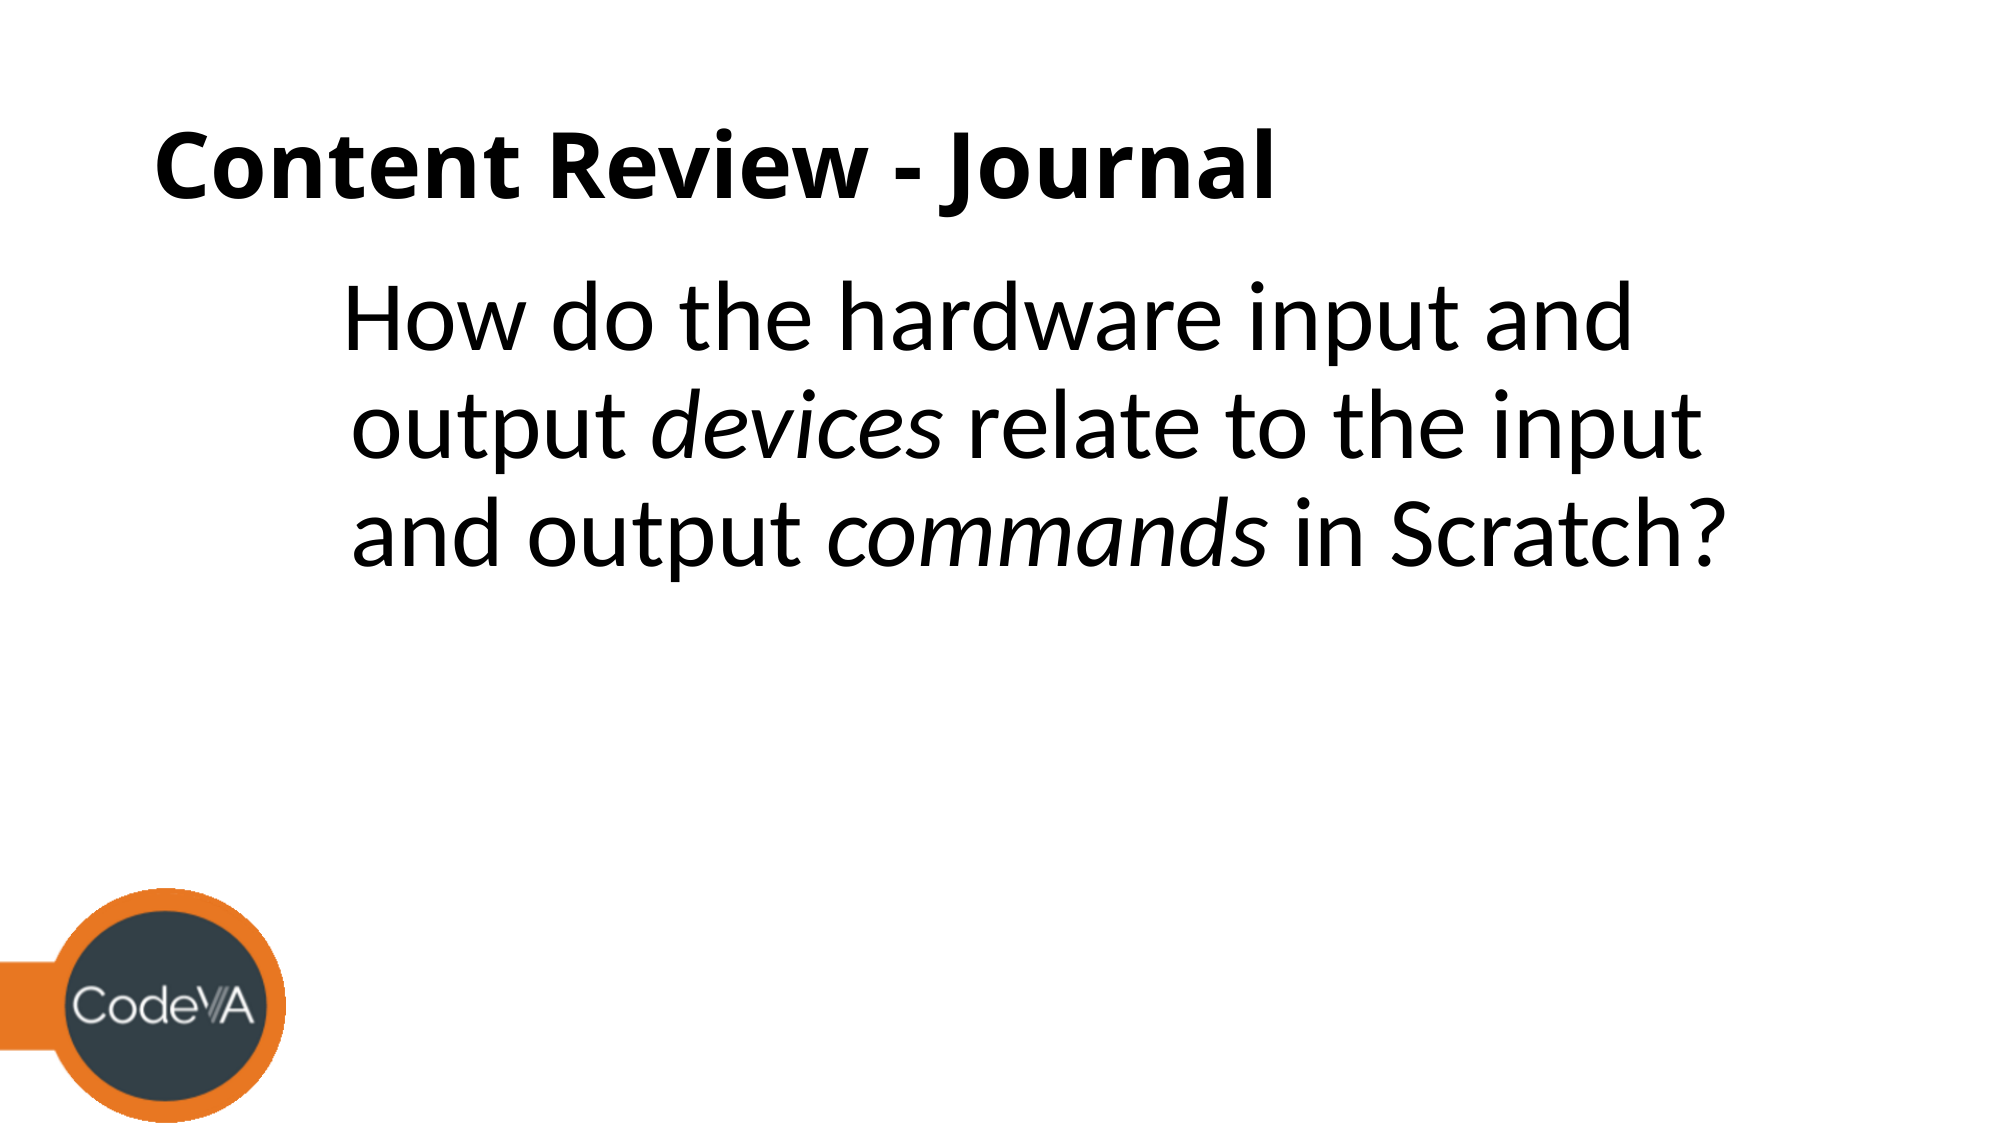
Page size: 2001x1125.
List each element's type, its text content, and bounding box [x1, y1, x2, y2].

picture [0, 885, 286, 1125]
title Content Review - Journal [137, 59, 1863, 278]
list How do the hardware input and output devices relate to the input and output commands in Scratch? [298, 249, 1863, 964]
